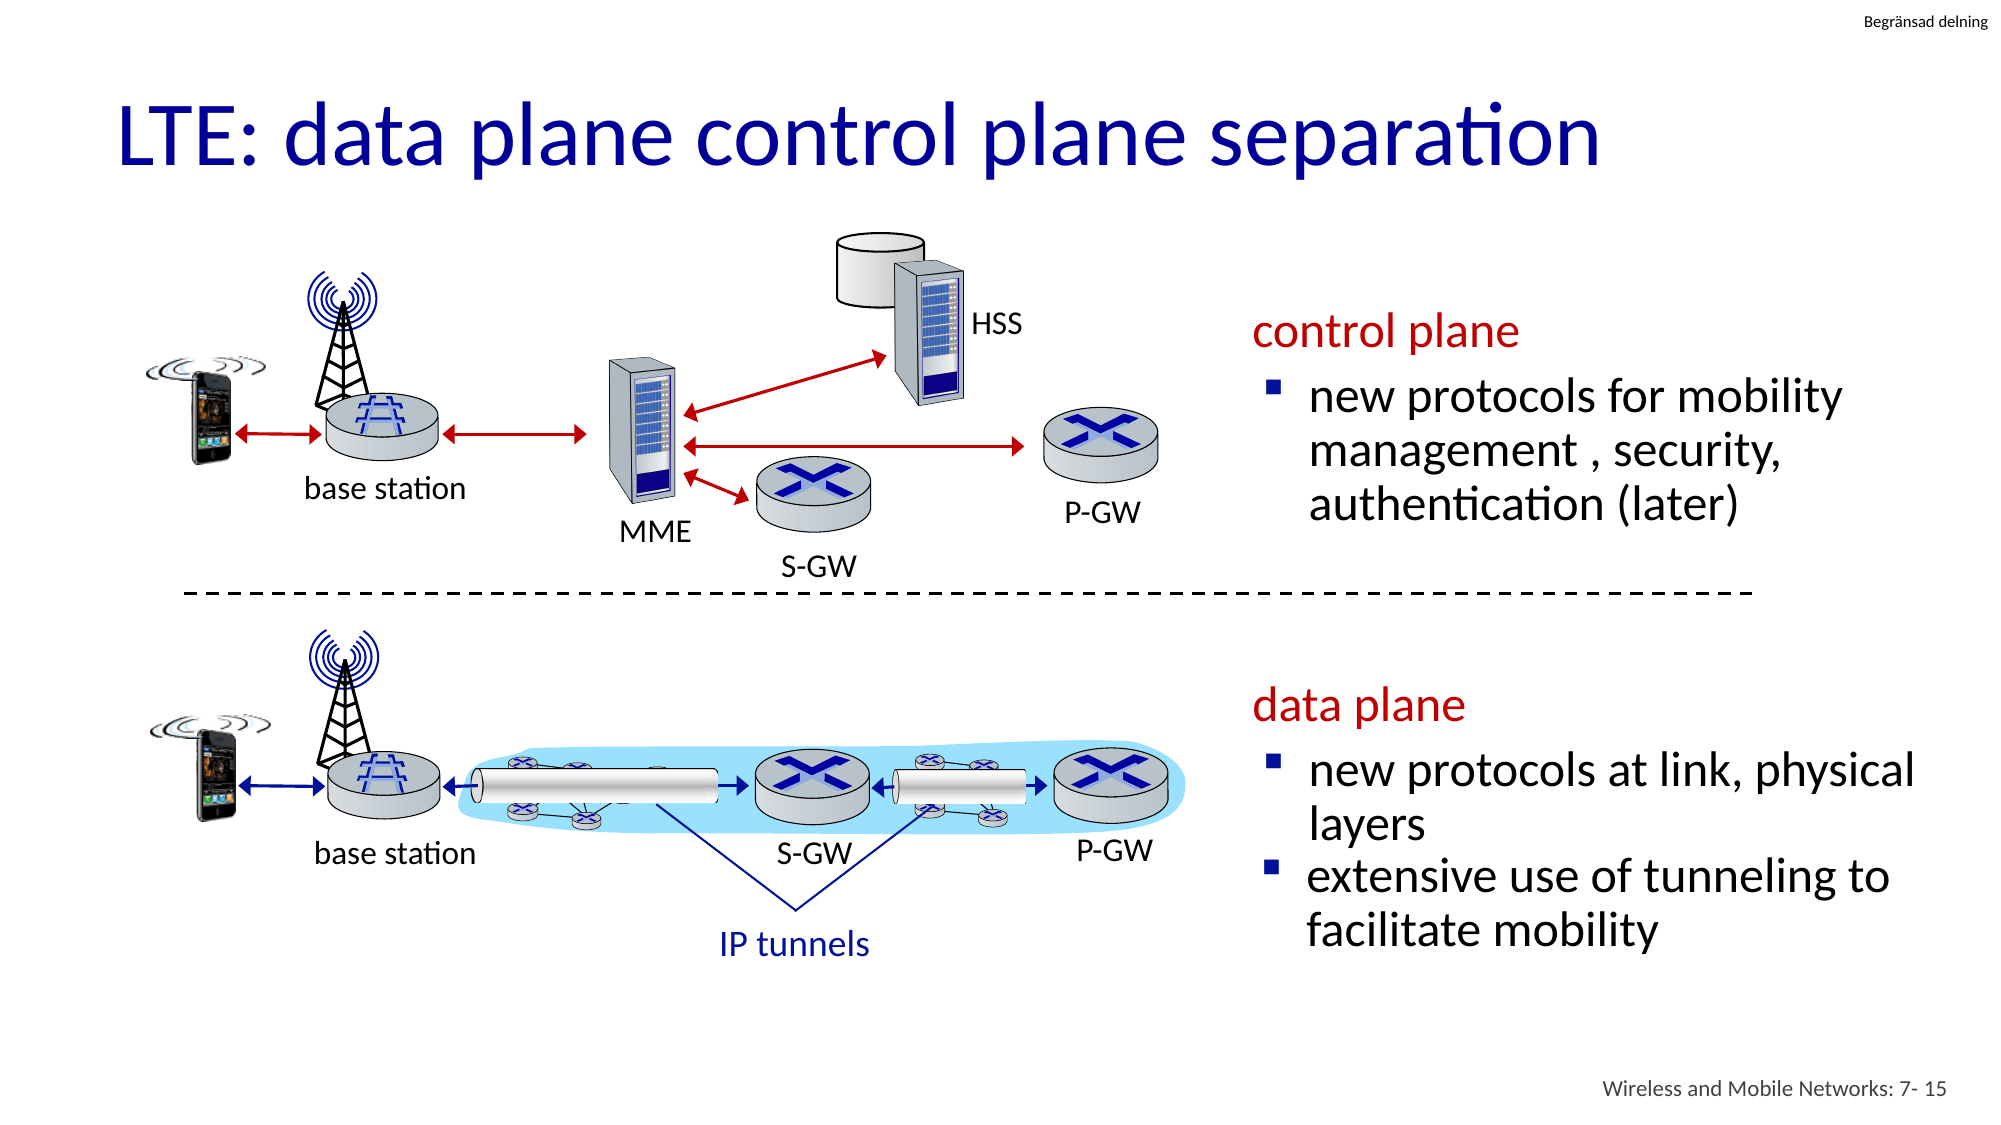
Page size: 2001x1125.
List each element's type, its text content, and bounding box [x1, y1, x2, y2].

title LTE: data plane control plane separation [101, 62, 1827, 210]
text_box control plane new protocols for mobility management , security, authentication (later) [1237, 301, 1931, 536]
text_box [145, 232, 1158, 533]
text_box P-GW [1049, 483, 1175, 536]
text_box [683, 355, 887, 416]
slide_number Wireless and Mobile Networks: 7- 15 [1512, 1056, 1963, 1117]
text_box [149, 536, 1931, 880]
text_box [656, 804, 1929, 979]
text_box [683, 472, 749, 501]
